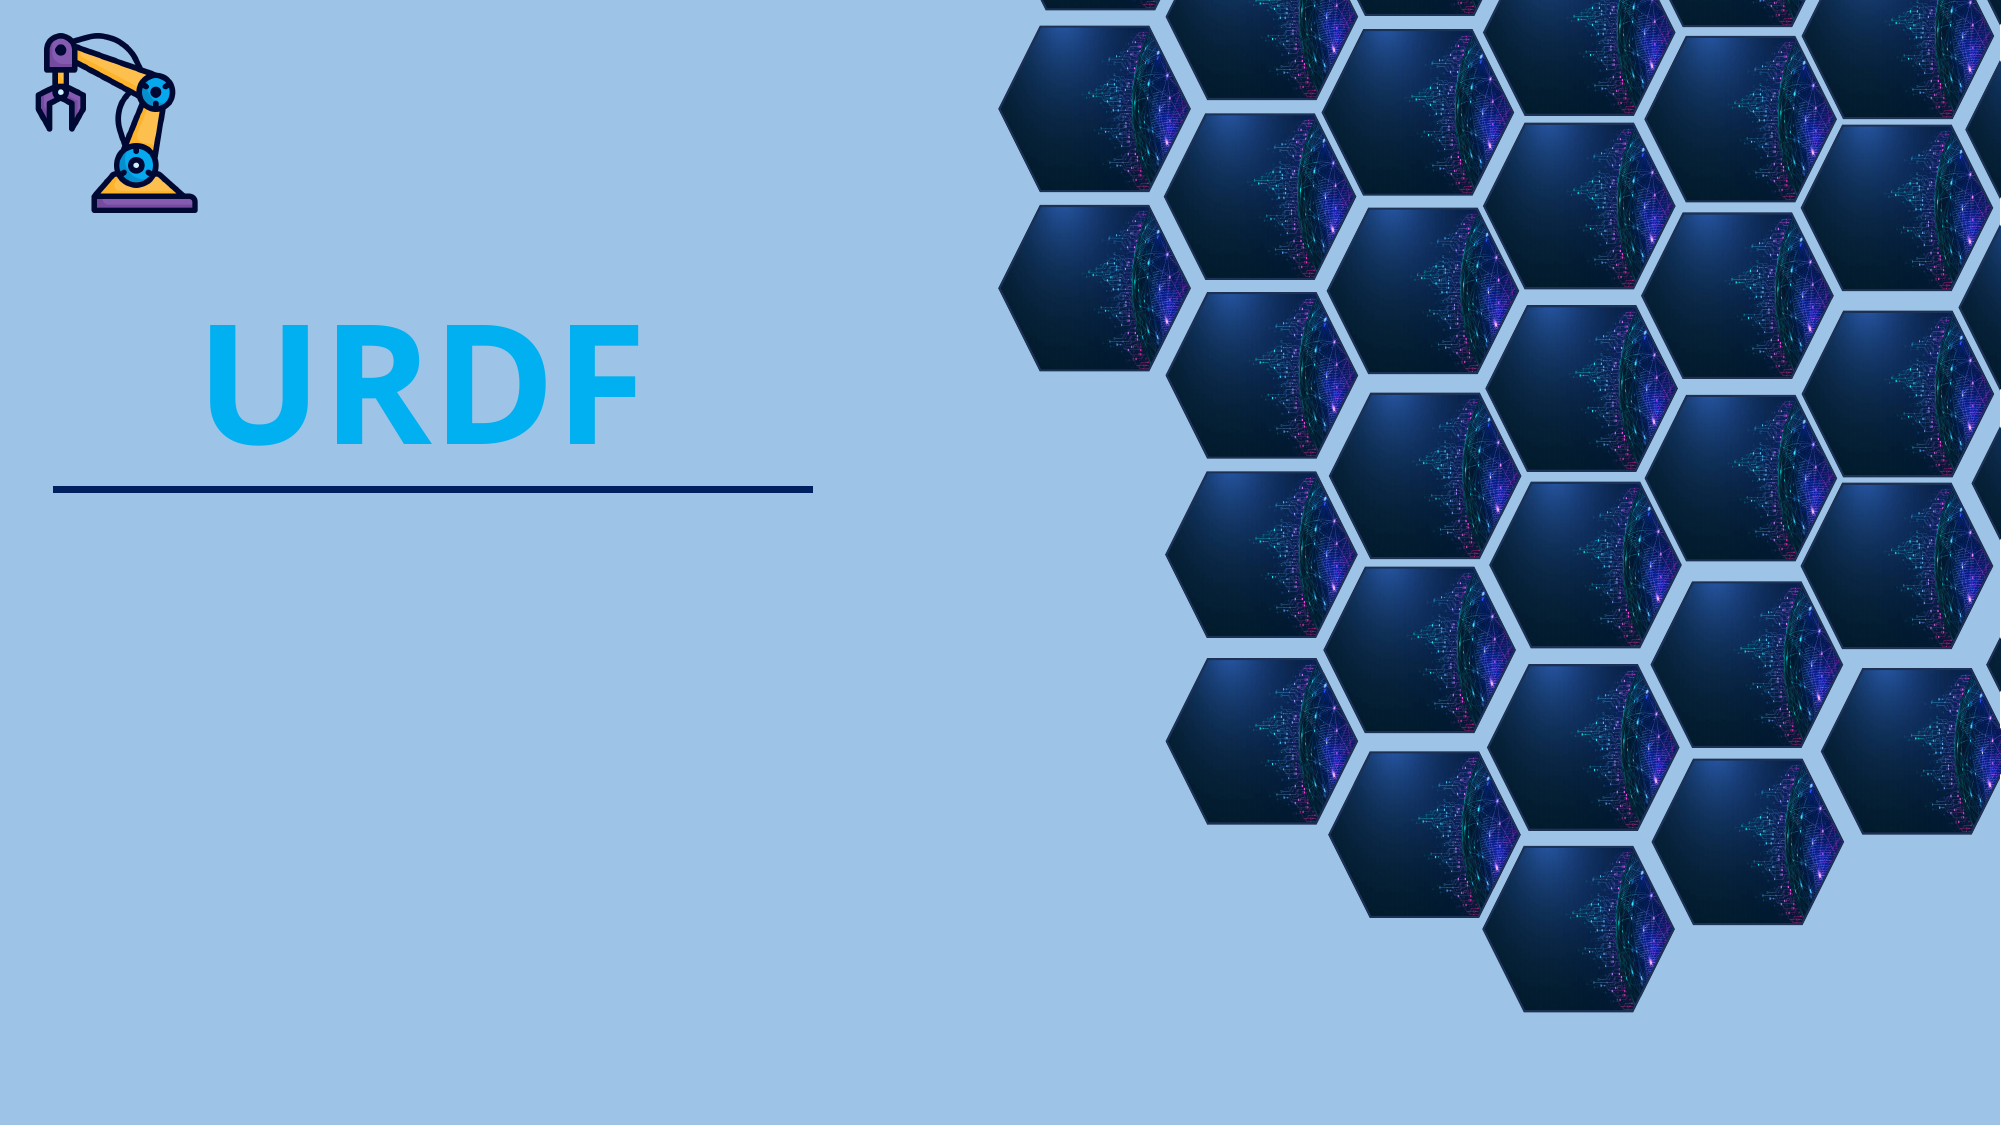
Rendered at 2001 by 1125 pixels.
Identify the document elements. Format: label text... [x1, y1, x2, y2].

text_box [0, 0, 999, 270]
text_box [999, 0, 2000, 1012]
text_box URDF [0, 270, 999, 486]
text_box [0, 486, 2000, 1125]
picture [27, 33, 206, 213]
